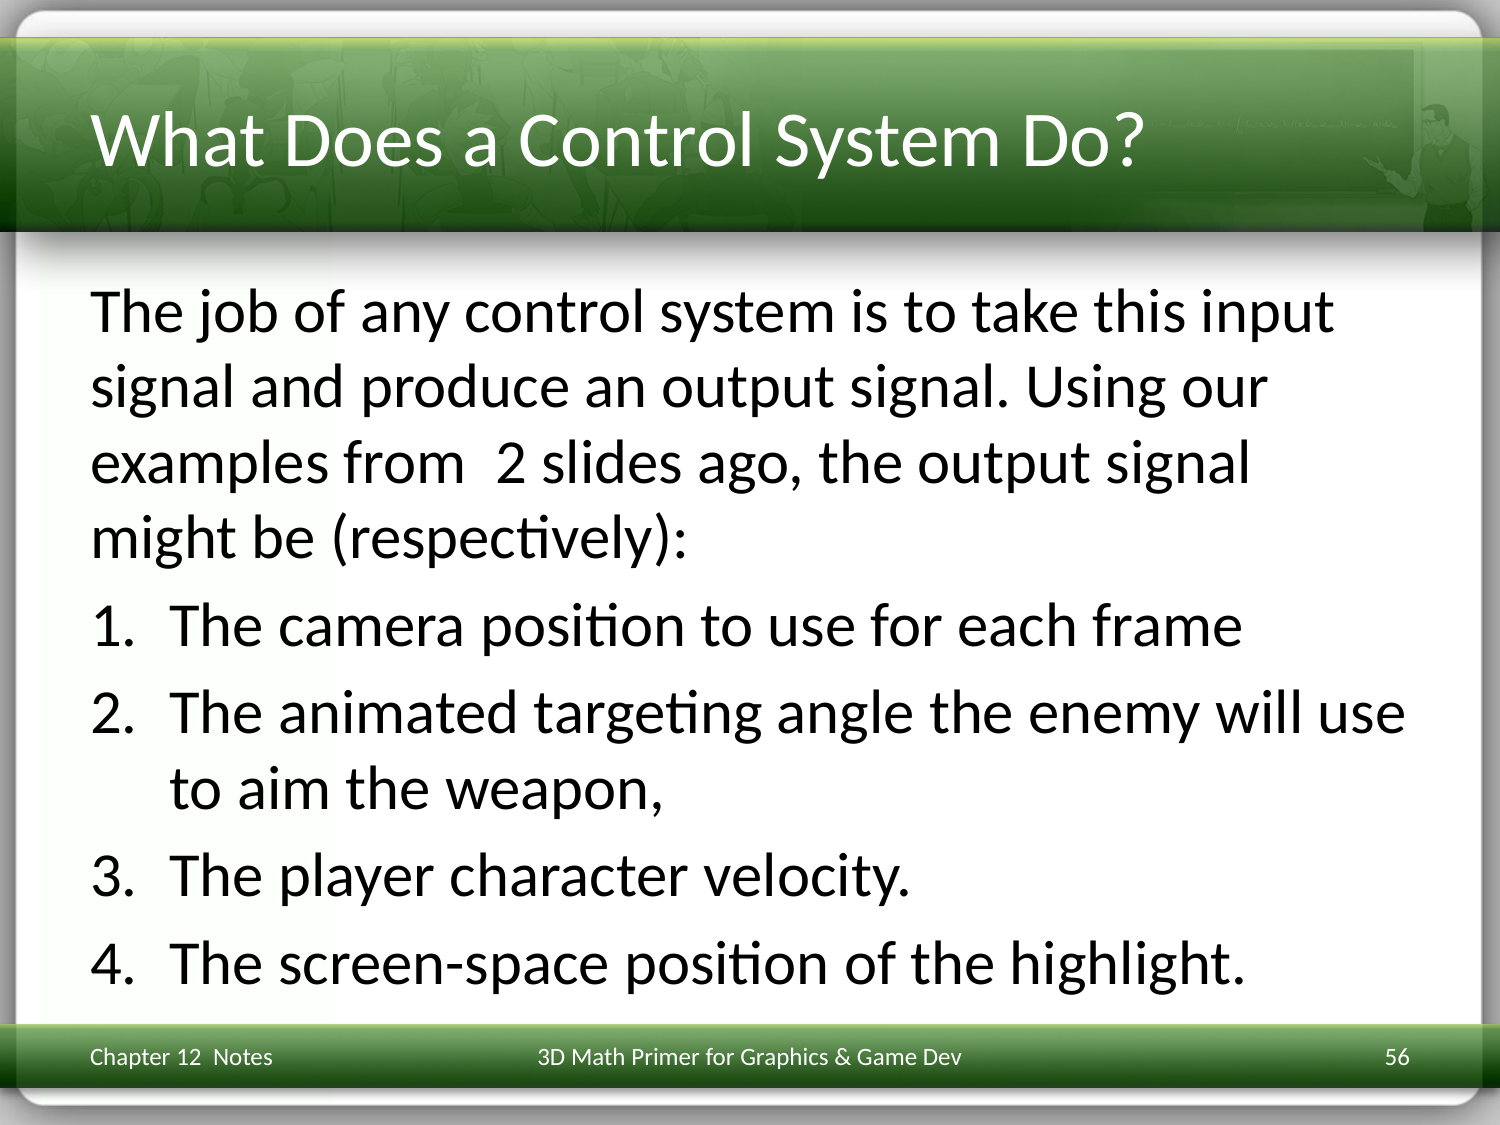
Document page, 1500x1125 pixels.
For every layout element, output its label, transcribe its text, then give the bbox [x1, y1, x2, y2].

list The job of any control system is to take this input signal and produce an output signal. Using our examples from 2 slides ago, the output signal might be (respectively): The camera position to use for each frame The animated targeting angle the enemy will use to aim the weapon, The player character velocity. The screen-space position of the highlight. [75, 262, 1425, 1005]
slide_number 56 [1074, 1025, 1425, 1085]
slide_number Chapter 12 Notes [75, 1025, 425, 1085]
picture [0, 0, 1500, 1125]
footer 3D Math Primer for Graphics & Game Dev [512, 1025, 988, 1085]
title What Does a Control System Do? [75, 37, 1188, 233]
